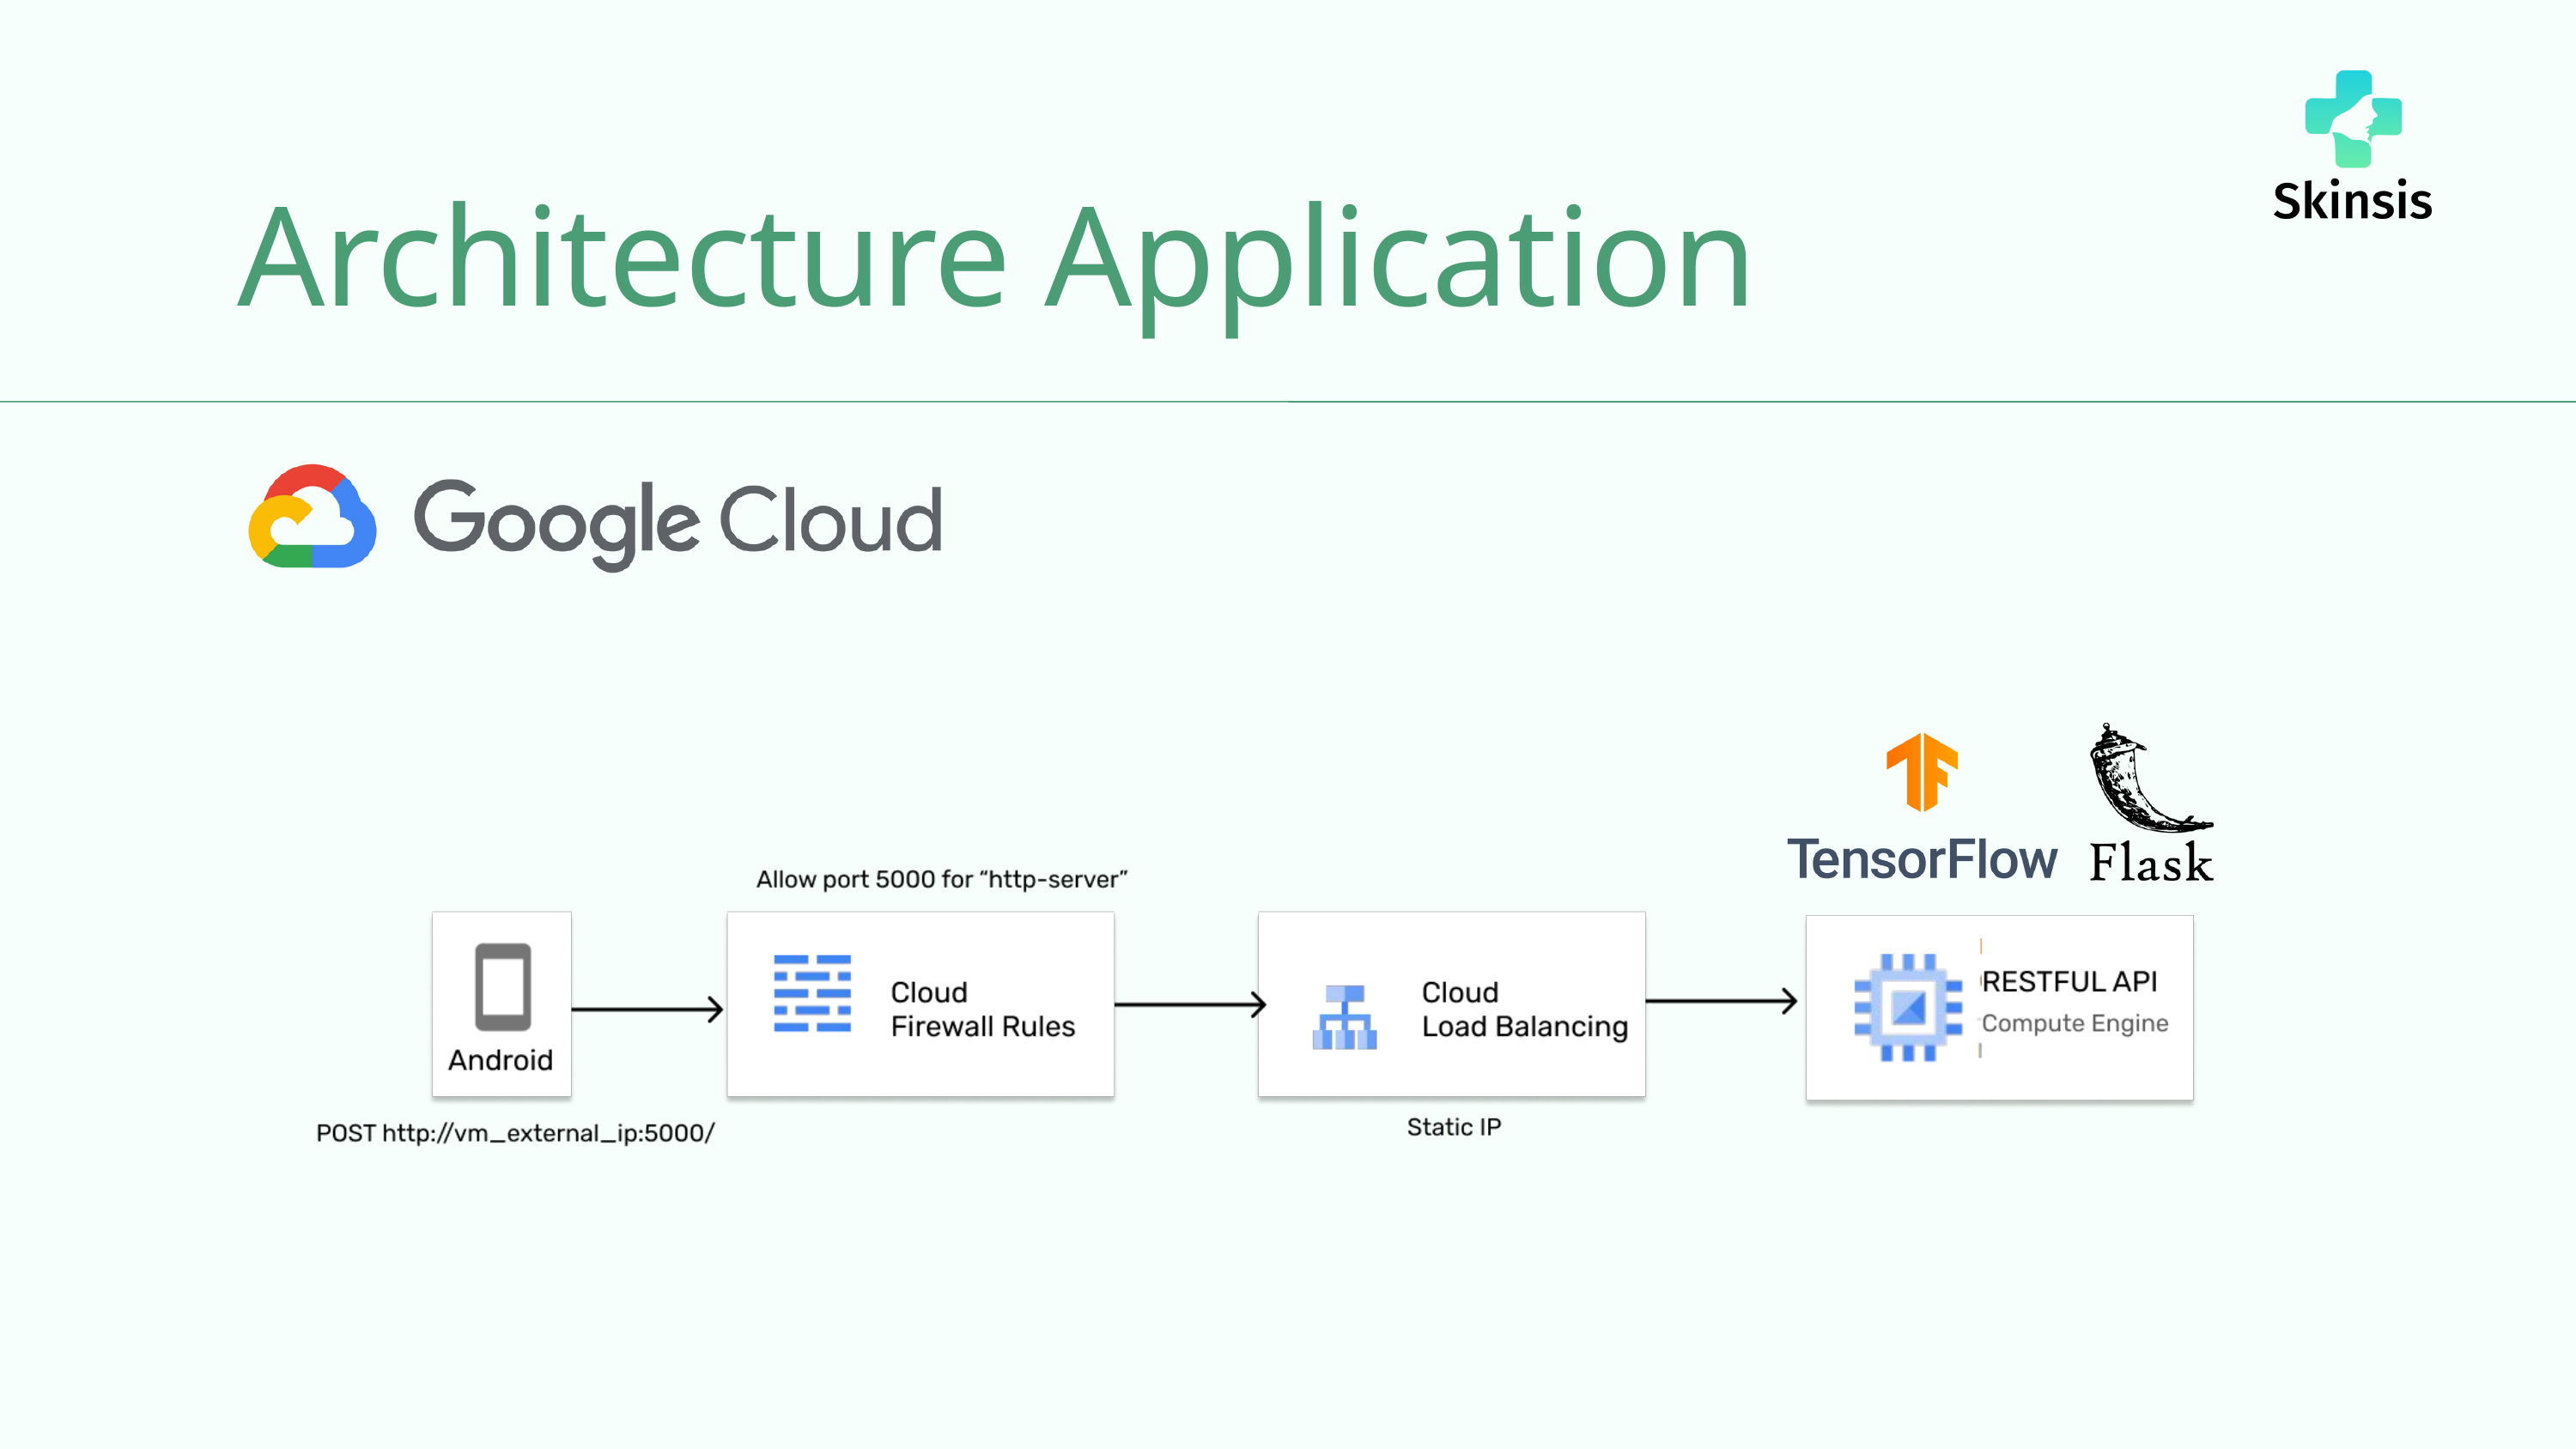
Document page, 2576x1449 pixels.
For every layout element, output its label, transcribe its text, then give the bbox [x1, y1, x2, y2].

picture [2273, 70, 2432, 219]
text_box Architecture Application [237, 182, 2525, 334]
picture [144, 218, 2402, 1344]
